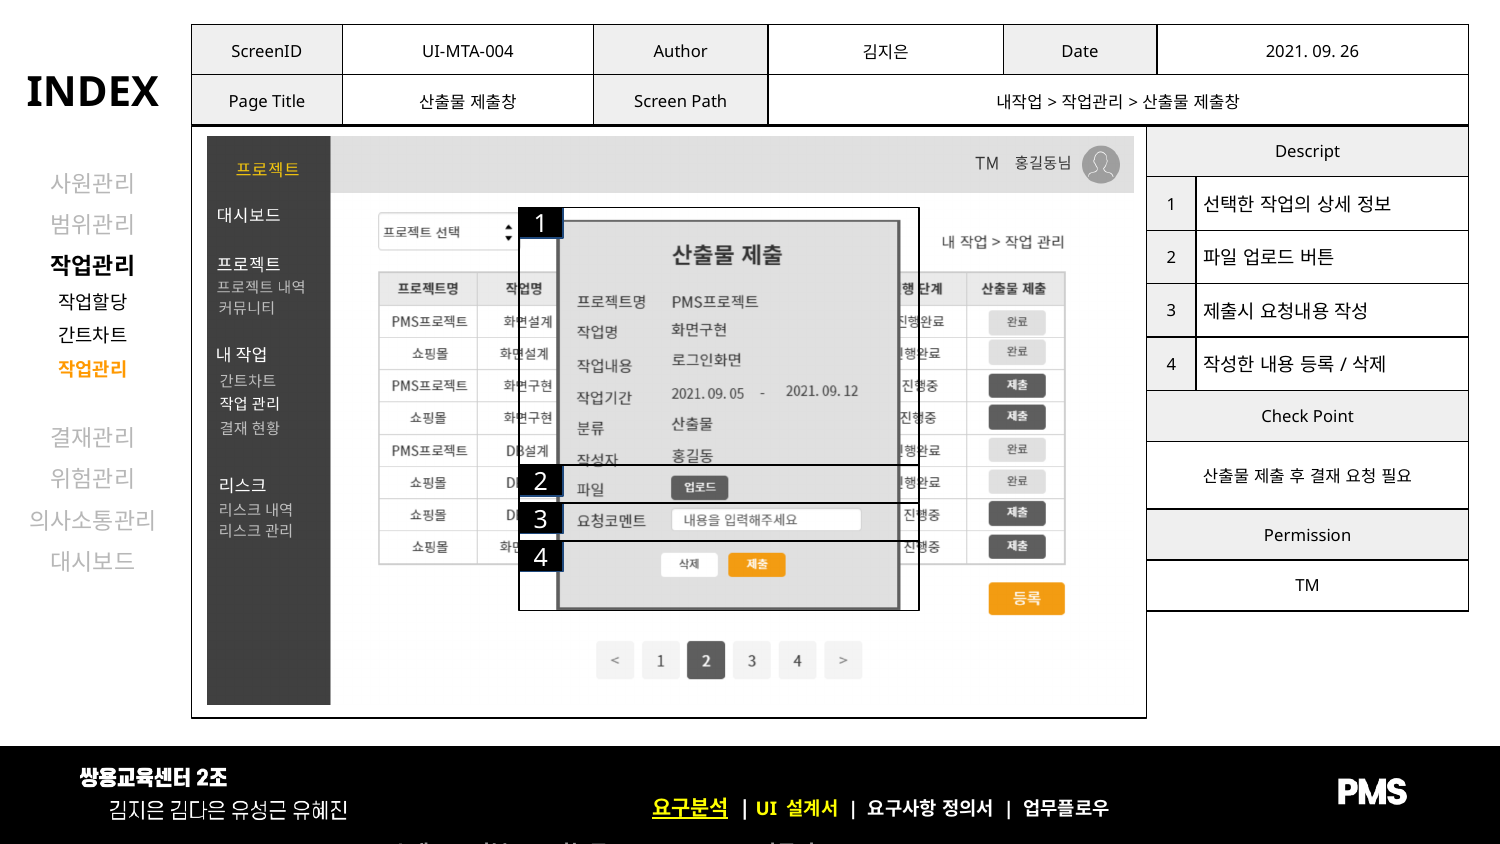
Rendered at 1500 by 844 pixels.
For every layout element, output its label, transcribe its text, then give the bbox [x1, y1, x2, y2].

table_cell 내작업>작업관리>산출물 제출창 [769, 75, 1468, 124]
table_cell 2 [1147, 231, 1195, 283]
table_cell Screen Path [594, 75, 767, 124]
table_header ScreenID [192, 25, 342, 74]
table_cell 선택한 작업의 상세 정보 [1197, 177, 1468, 230]
table_cell 산출물 제출창 [343, 75, 593, 124]
table_cell 1 [1147, 177, 1195, 230]
table_header UI-MTA-004 [343, 25, 593, 74]
table_cell TM [1147, 561, 1468, 610]
text_box INDEX 사원관리 범위관리 작업관리 작업할당 간트차트 작업관리 결재관리 위험관리 의사소통관리 대시보드 [7, 24, 179, 688]
table_cell 제출시 요청내용 작성 [1197, 284, 1468, 336]
table_cell 파일 업로드 버튼 [1197, 231, 1468, 283]
text_box [191, 125, 1147, 718]
table_cell Check Point [1147, 391, 1468, 441]
table_header 김지은 [769, 25, 1003, 74]
table_header 2021. 09. 26 [1158, 25, 1468, 74]
table_header Descript [1147, 127, 1468, 176]
table_cell 산출물 제출 후 결재 요청 필요 [1147, 442, 1468, 508]
table_cell 4 [1147, 338, 1195, 390]
table_cell Page Title [192, 75, 342, 124]
table_header Date [1004, 25, 1156, 74]
picture [207, 136, 1134, 706]
picture [0, 746, 1500, 844]
table_cell 3 [1147, 284, 1195, 336]
table_cell Permission [1147, 510, 1468, 559]
table_header Author [594, 25, 767, 74]
table_cell 작성한 내용 등록/삭제 [1197, 338, 1468, 390]
